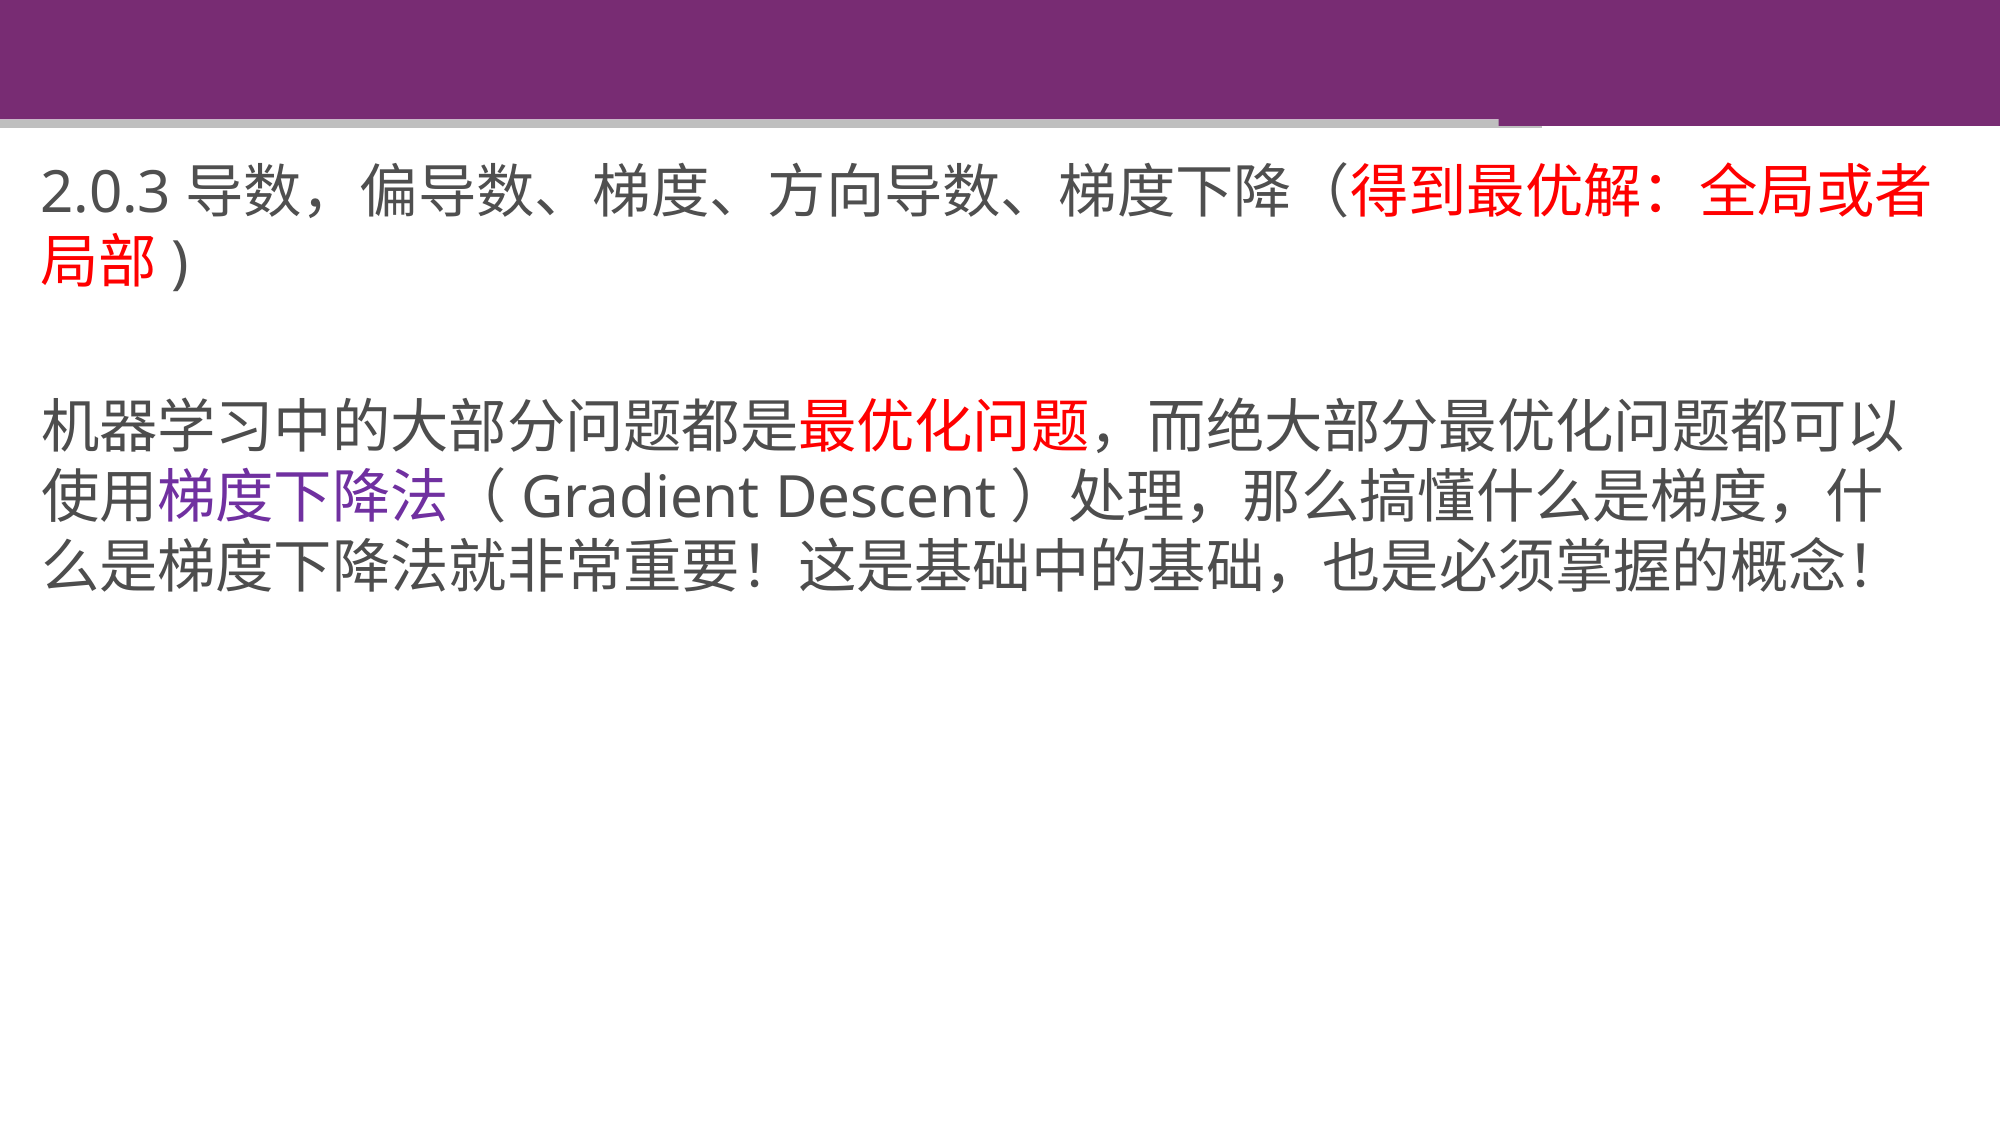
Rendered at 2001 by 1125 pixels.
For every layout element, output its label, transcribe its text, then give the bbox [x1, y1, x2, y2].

text_box [0, 118, 1543, 129]
text_box 机器学习中的大部分问题都是最优化问题，而绝大部分最优化问题都可以使用梯度下降法（Gradient Descent）处理，那么搞懂什么是梯度，什么是梯度下降法就非常重要！这是基础中的基础，也是必须掌握的概念！ [26, 381, 1950, 607]
text_box [1498, 117, 2000, 127]
text_box 2.0.3导数，偏导数、梯度、方向导数、梯度下降（得到最优解：全局或者局部) [25, 146, 2000, 302]
text_box [0, 0, 2000, 118]
